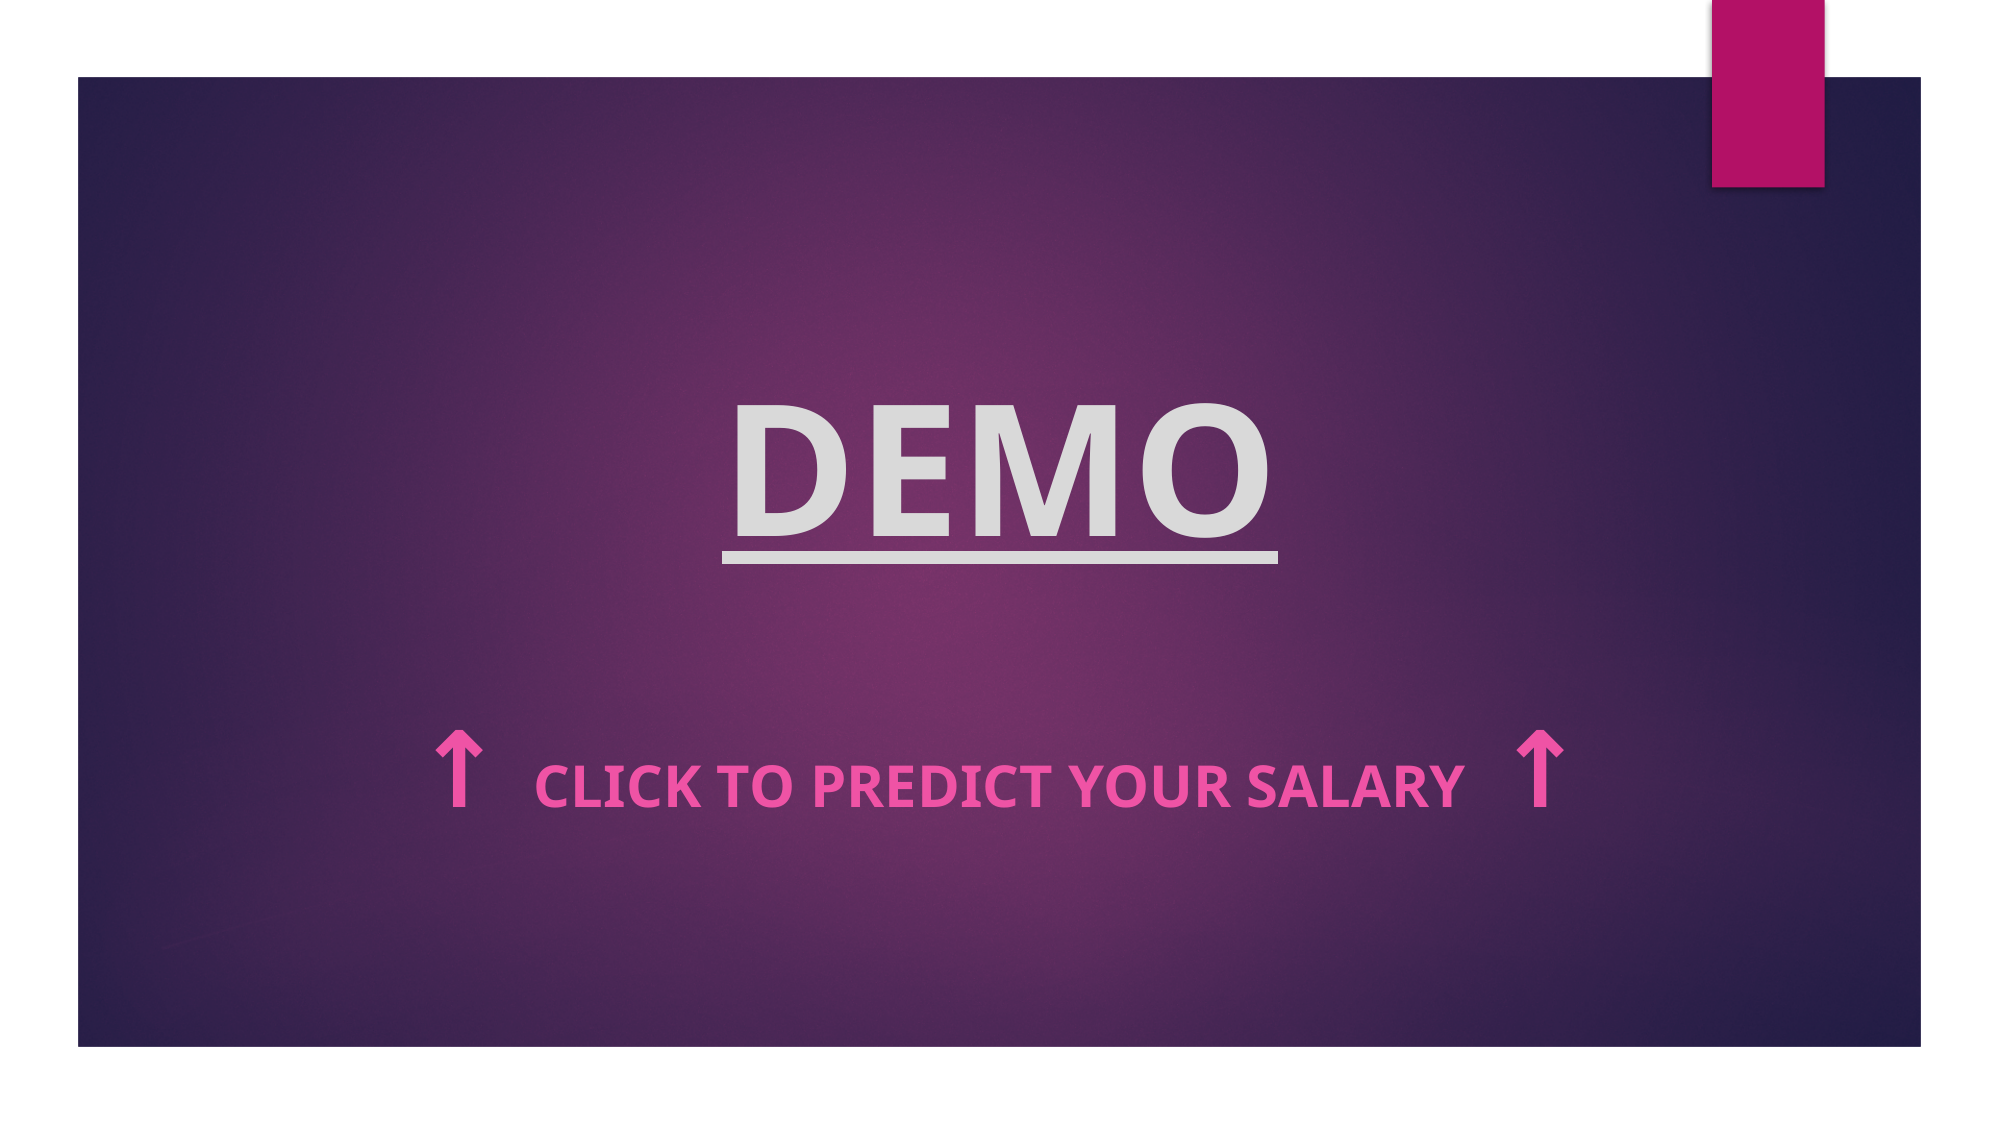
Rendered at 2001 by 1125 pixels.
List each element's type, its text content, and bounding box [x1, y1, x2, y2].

subtitle ↑ CLICK to predict your salary ↑ [276, 695, 1724, 837]
title DEMO [276, 258, 1724, 695]
